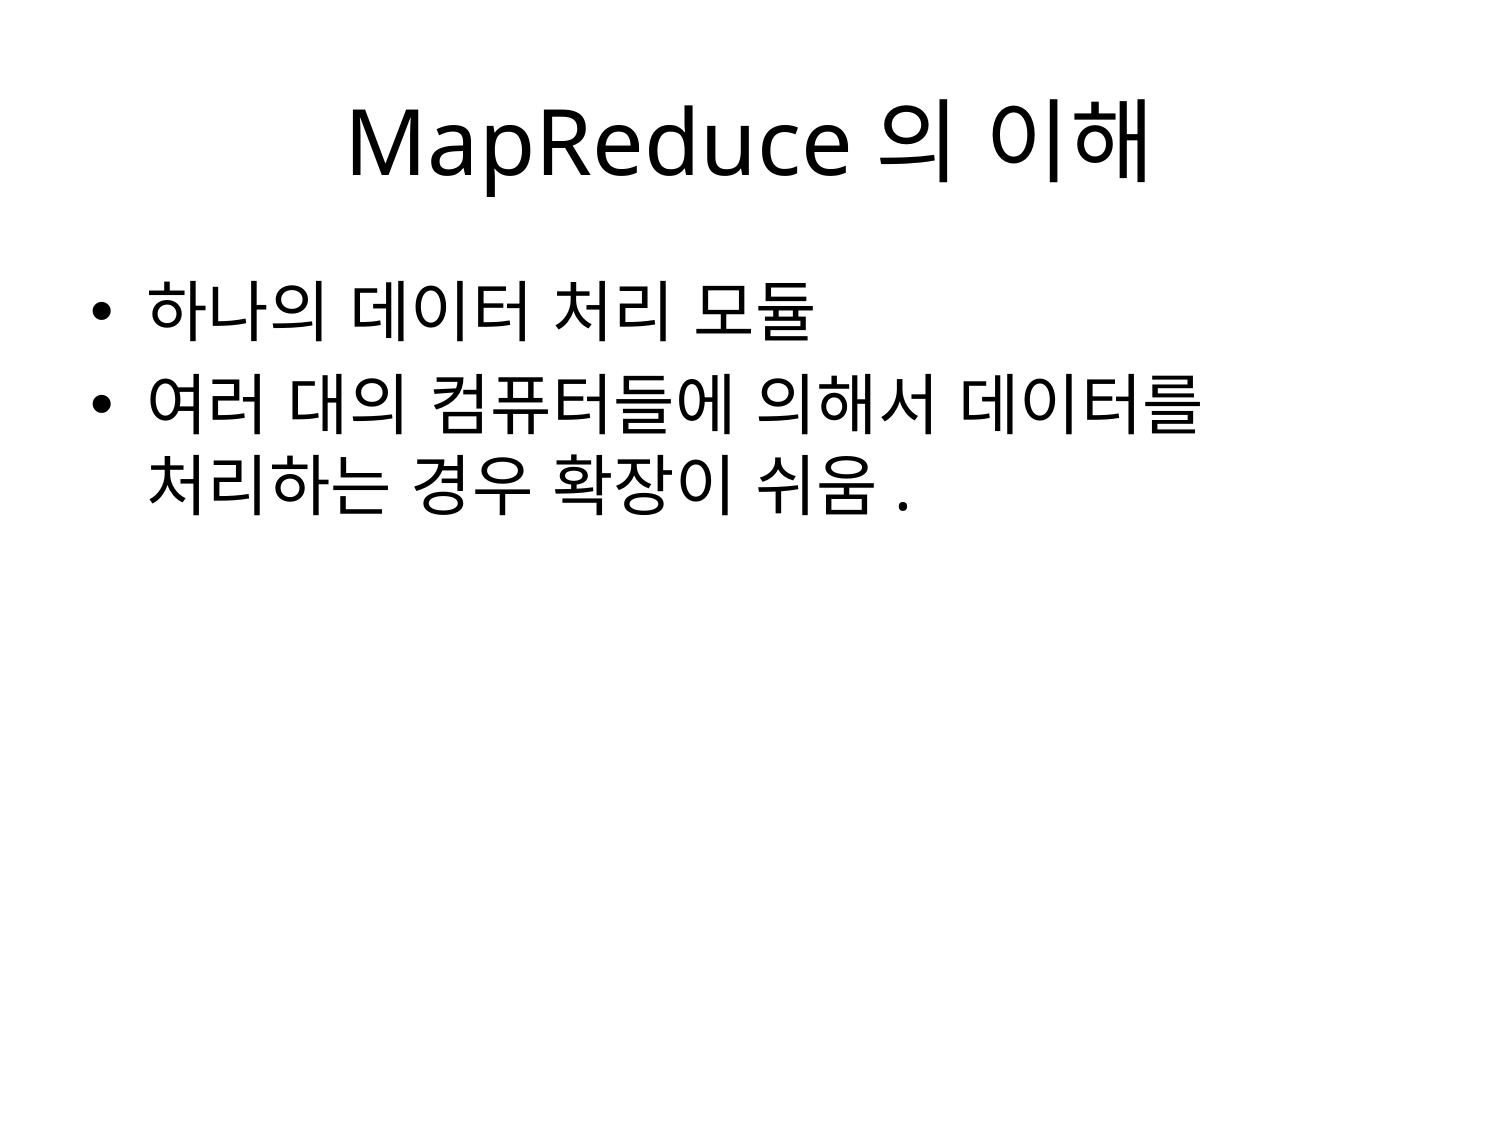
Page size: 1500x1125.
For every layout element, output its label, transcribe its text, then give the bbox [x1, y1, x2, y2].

list 하나의 데이터 처리 모듈 여러 대의 컴퓨터들에 의해서 데이터를 처리하는 경우 확장이 쉬움. [75, 262, 1425, 1005]
title MapReduce의 이해 [75, 45, 1425, 233]
